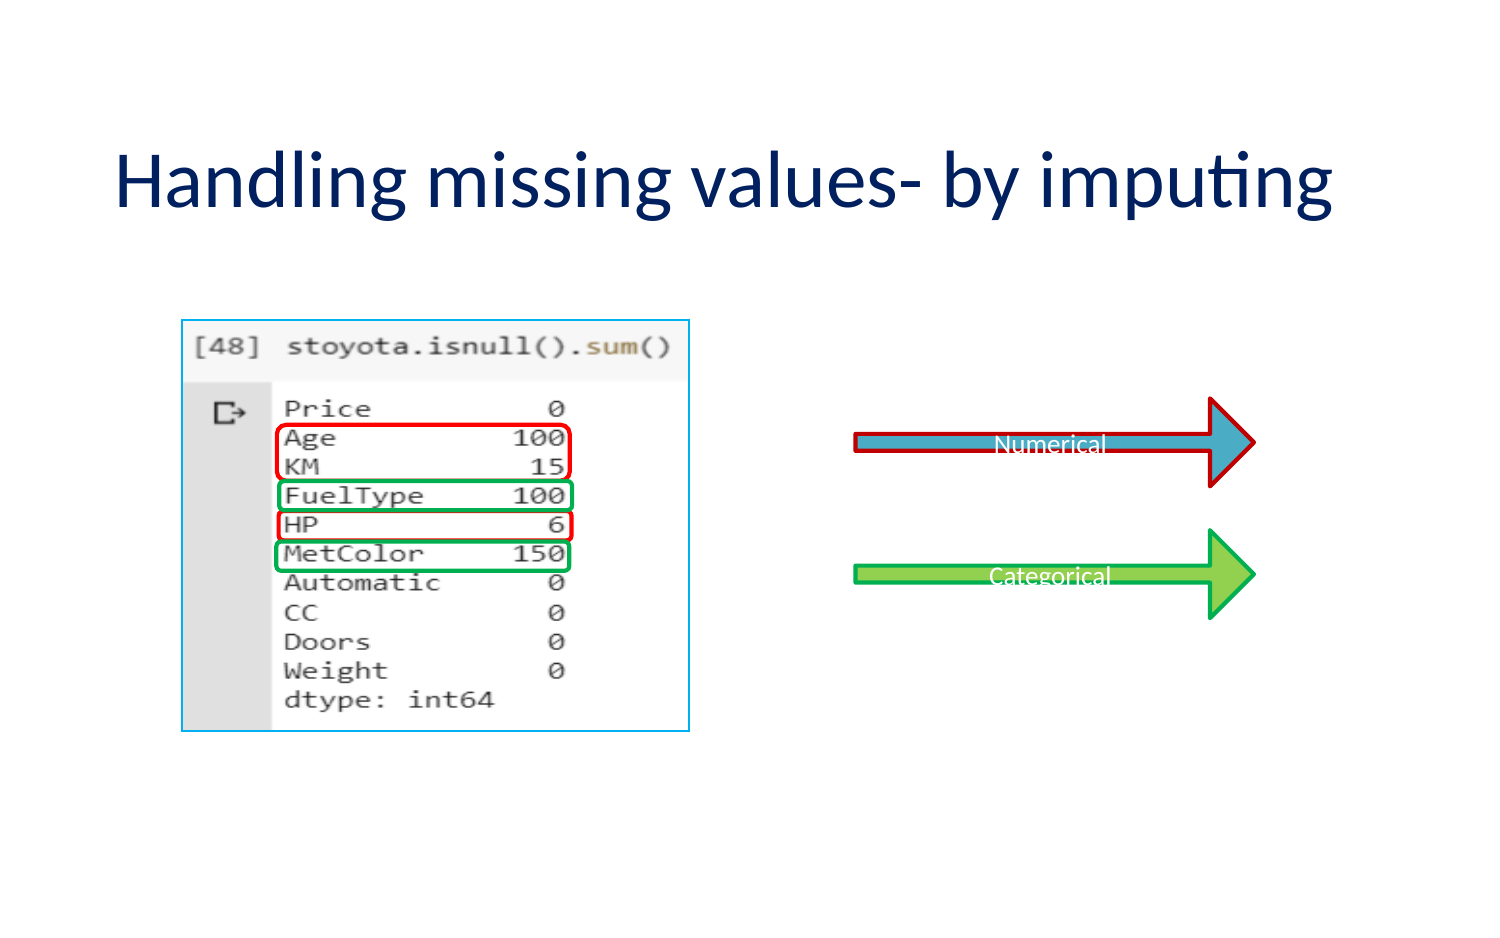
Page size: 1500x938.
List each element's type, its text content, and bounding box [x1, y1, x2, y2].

text_box Categorical [855, 530, 1254, 619]
title Handling missing values- by imputing [103, 49, 1397, 232]
picture [184, 322, 687, 729]
text_box Numerical [855, 398, 1254, 487]
